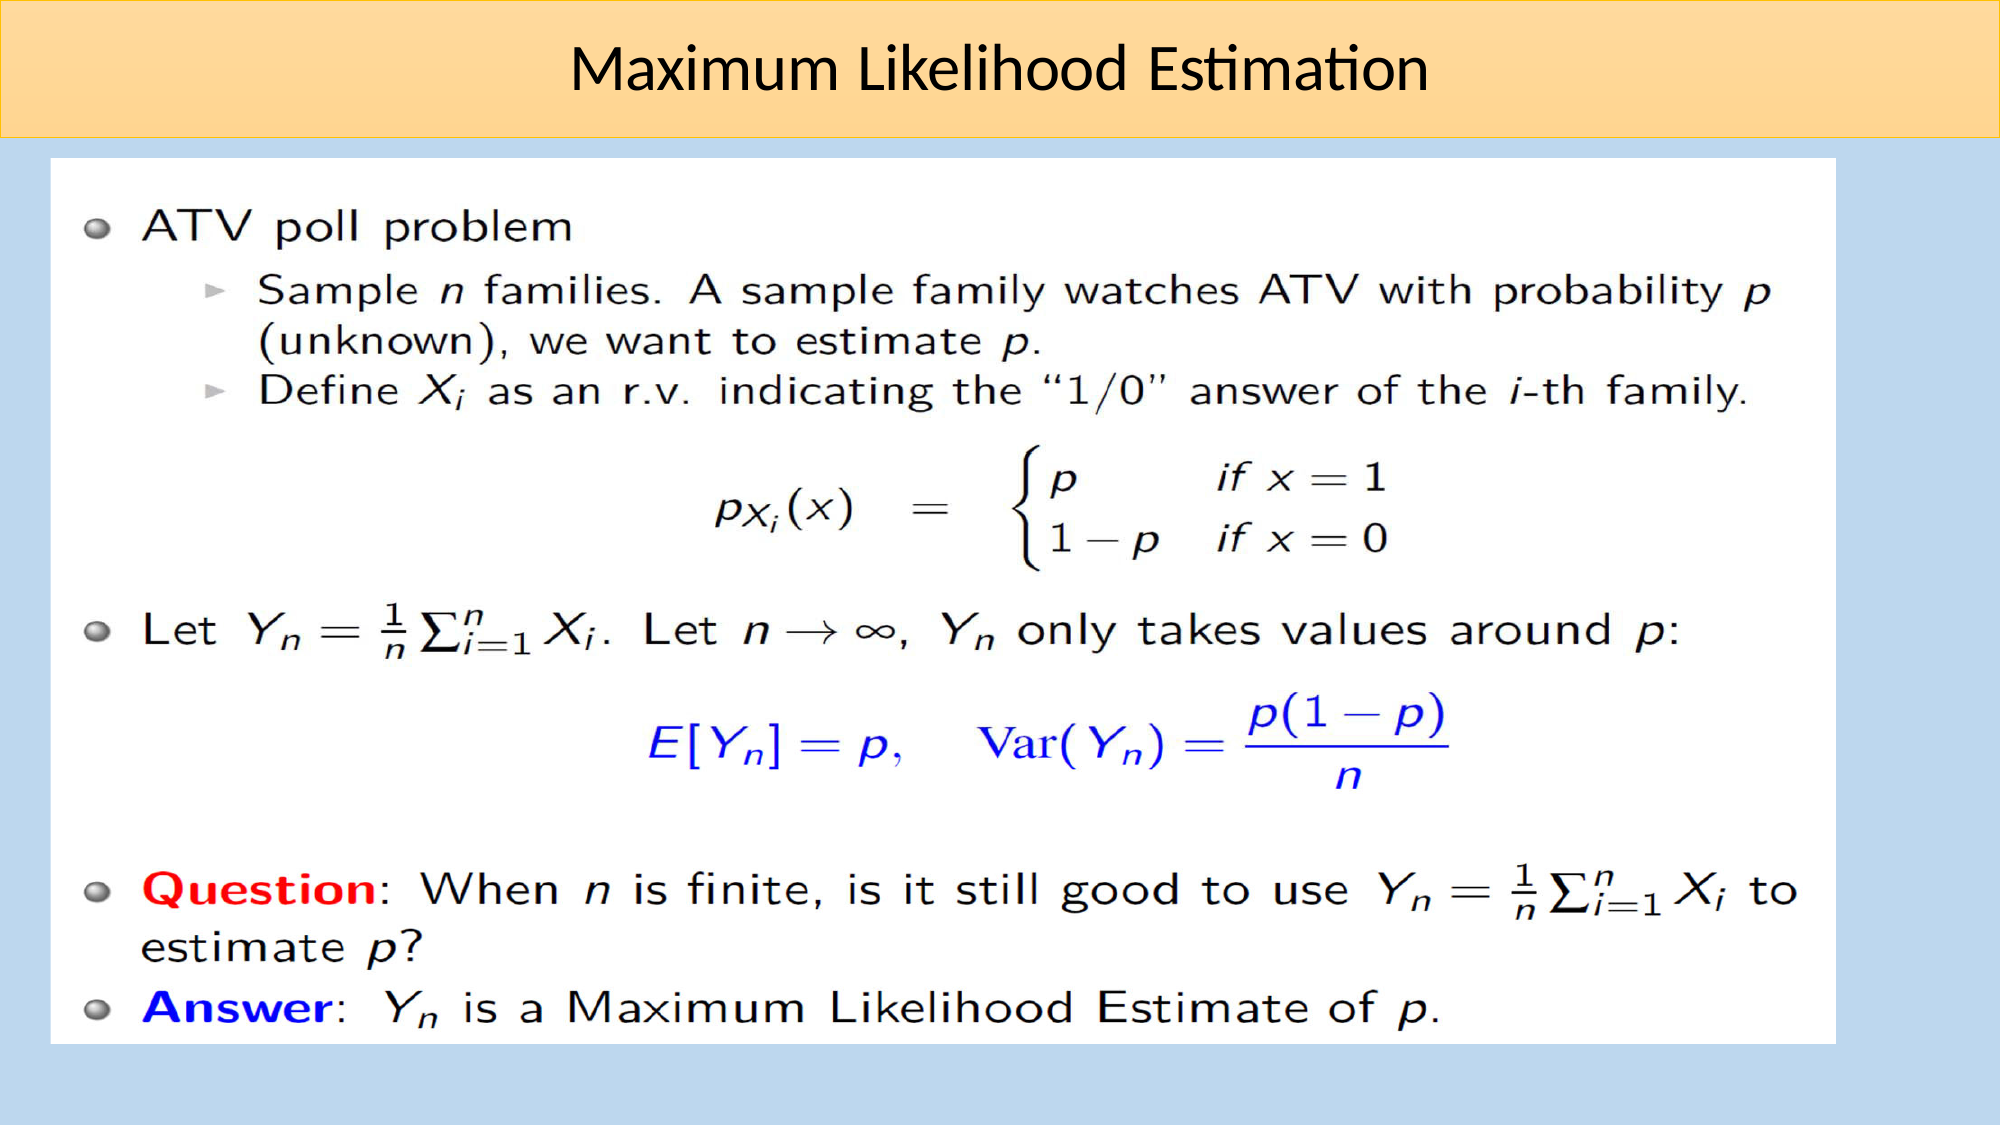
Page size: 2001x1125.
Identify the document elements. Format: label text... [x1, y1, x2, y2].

text_box [50, 158, 1836, 1044]
title Maximum Likelihood Estimation [0, 0, 2000, 138]
